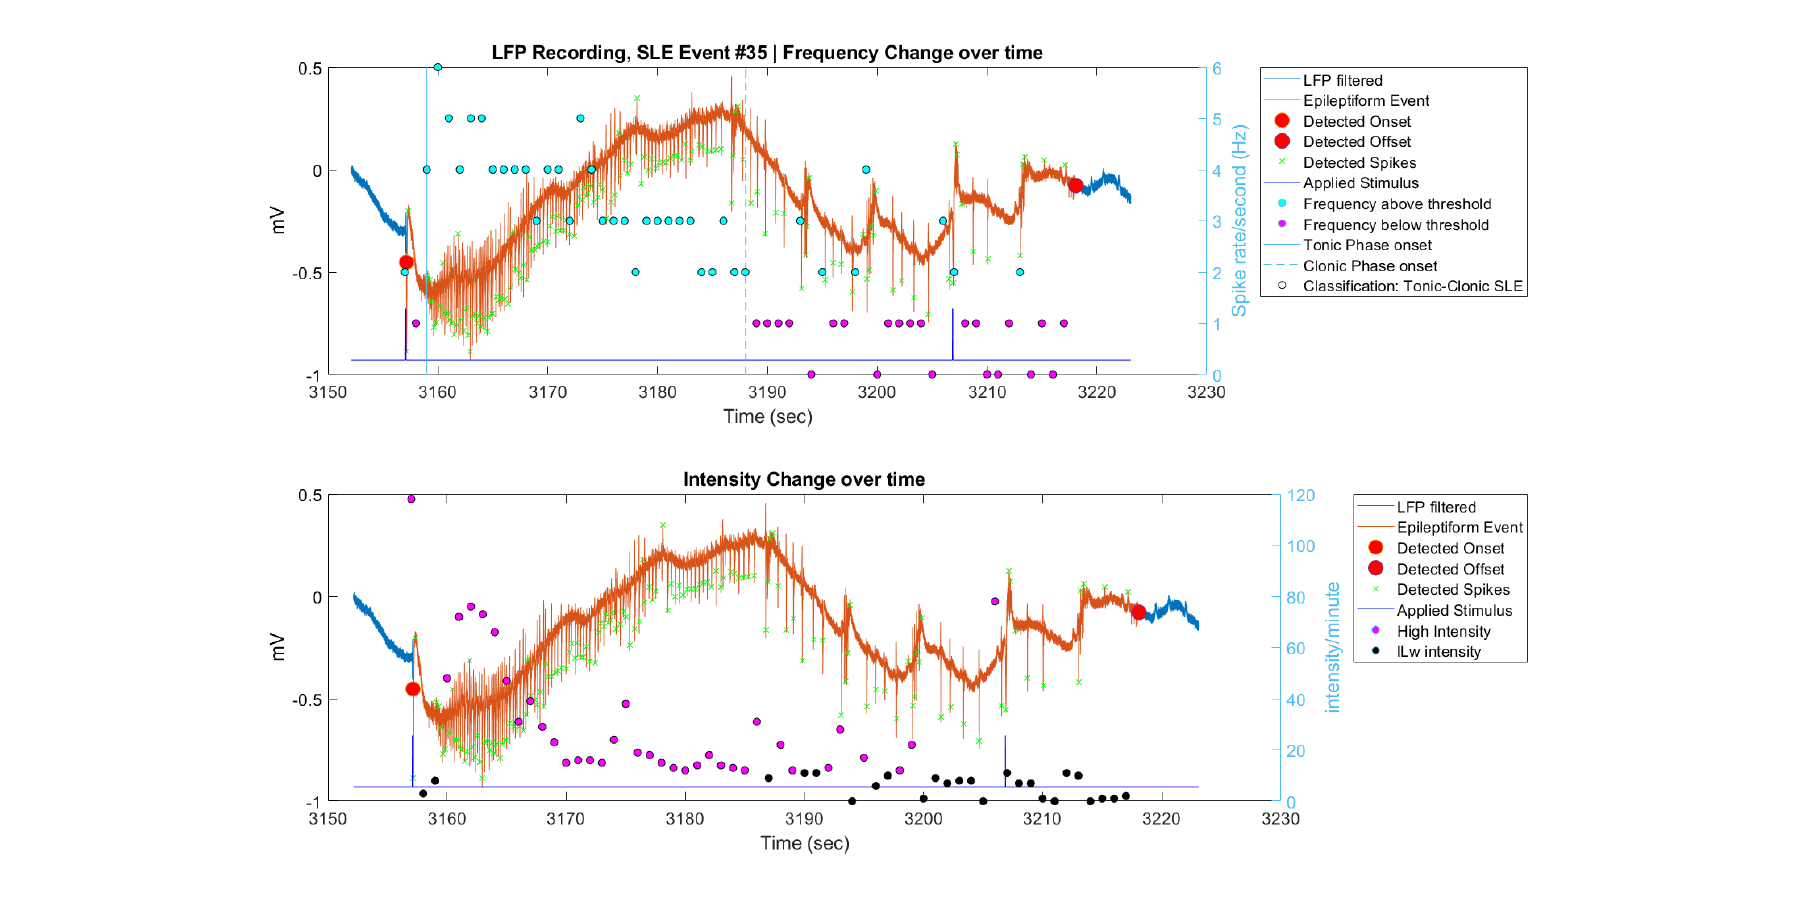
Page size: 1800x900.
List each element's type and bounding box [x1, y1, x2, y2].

picture [126, 0, 1674, 900]
